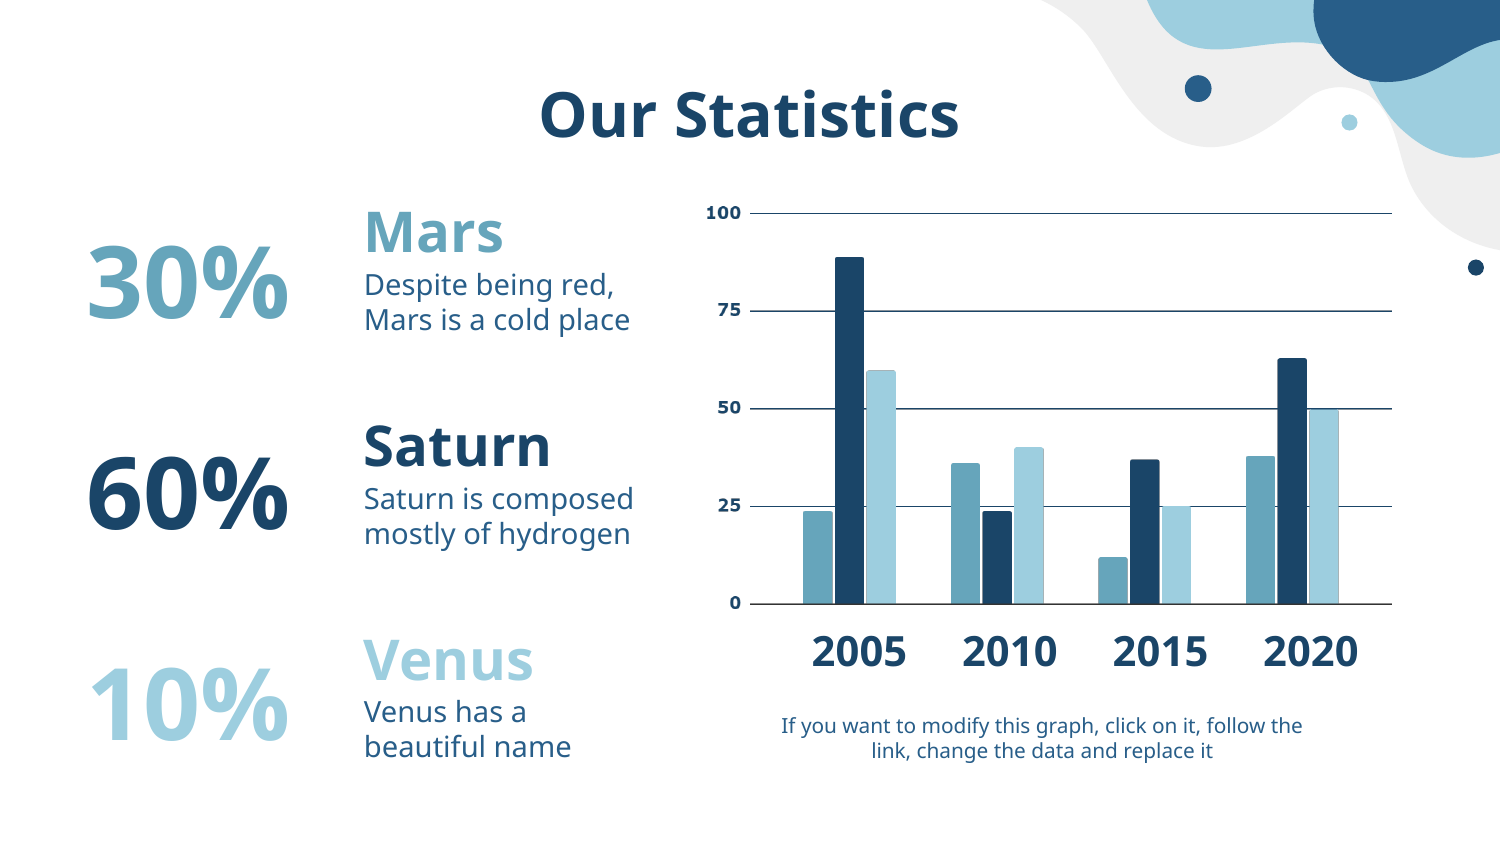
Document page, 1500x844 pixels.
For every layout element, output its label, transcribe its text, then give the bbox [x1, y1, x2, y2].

picture [681, 181, 1414, 635]
text_box 2010 [937, 643, 1084, 679]
text_box Mars [349, 200, 671, 251]
text_box 2005 [786, 643, 933, 679]
text_box 2020 [1238, 643, 1385, 679]
title Our Statistics [418, 59, 1082, 154]
text_box Despite being red, Mars is a cold place [349, 251, 671, 353]
text_box 2015 [1087, 643, 1234, 679]
text_box Venus [349, 628, 671, 678]
text_box Venus has a beautiful name [349, 678, 671, 781]
text_box 10% [67, 641, 310, 760]
text_box If you want to modify this graph, click on it, follow the link, change the data and replace it [751, 711, 1334, 764]
text_box Saturn is composed mostly of hydrogen [349, 465, 671, 567]
text_box 30% [67, 219, 310, 338]
text_box 60% [67, 430, 310, 549]
text_box Saturn [349, 414, 671, 465]
